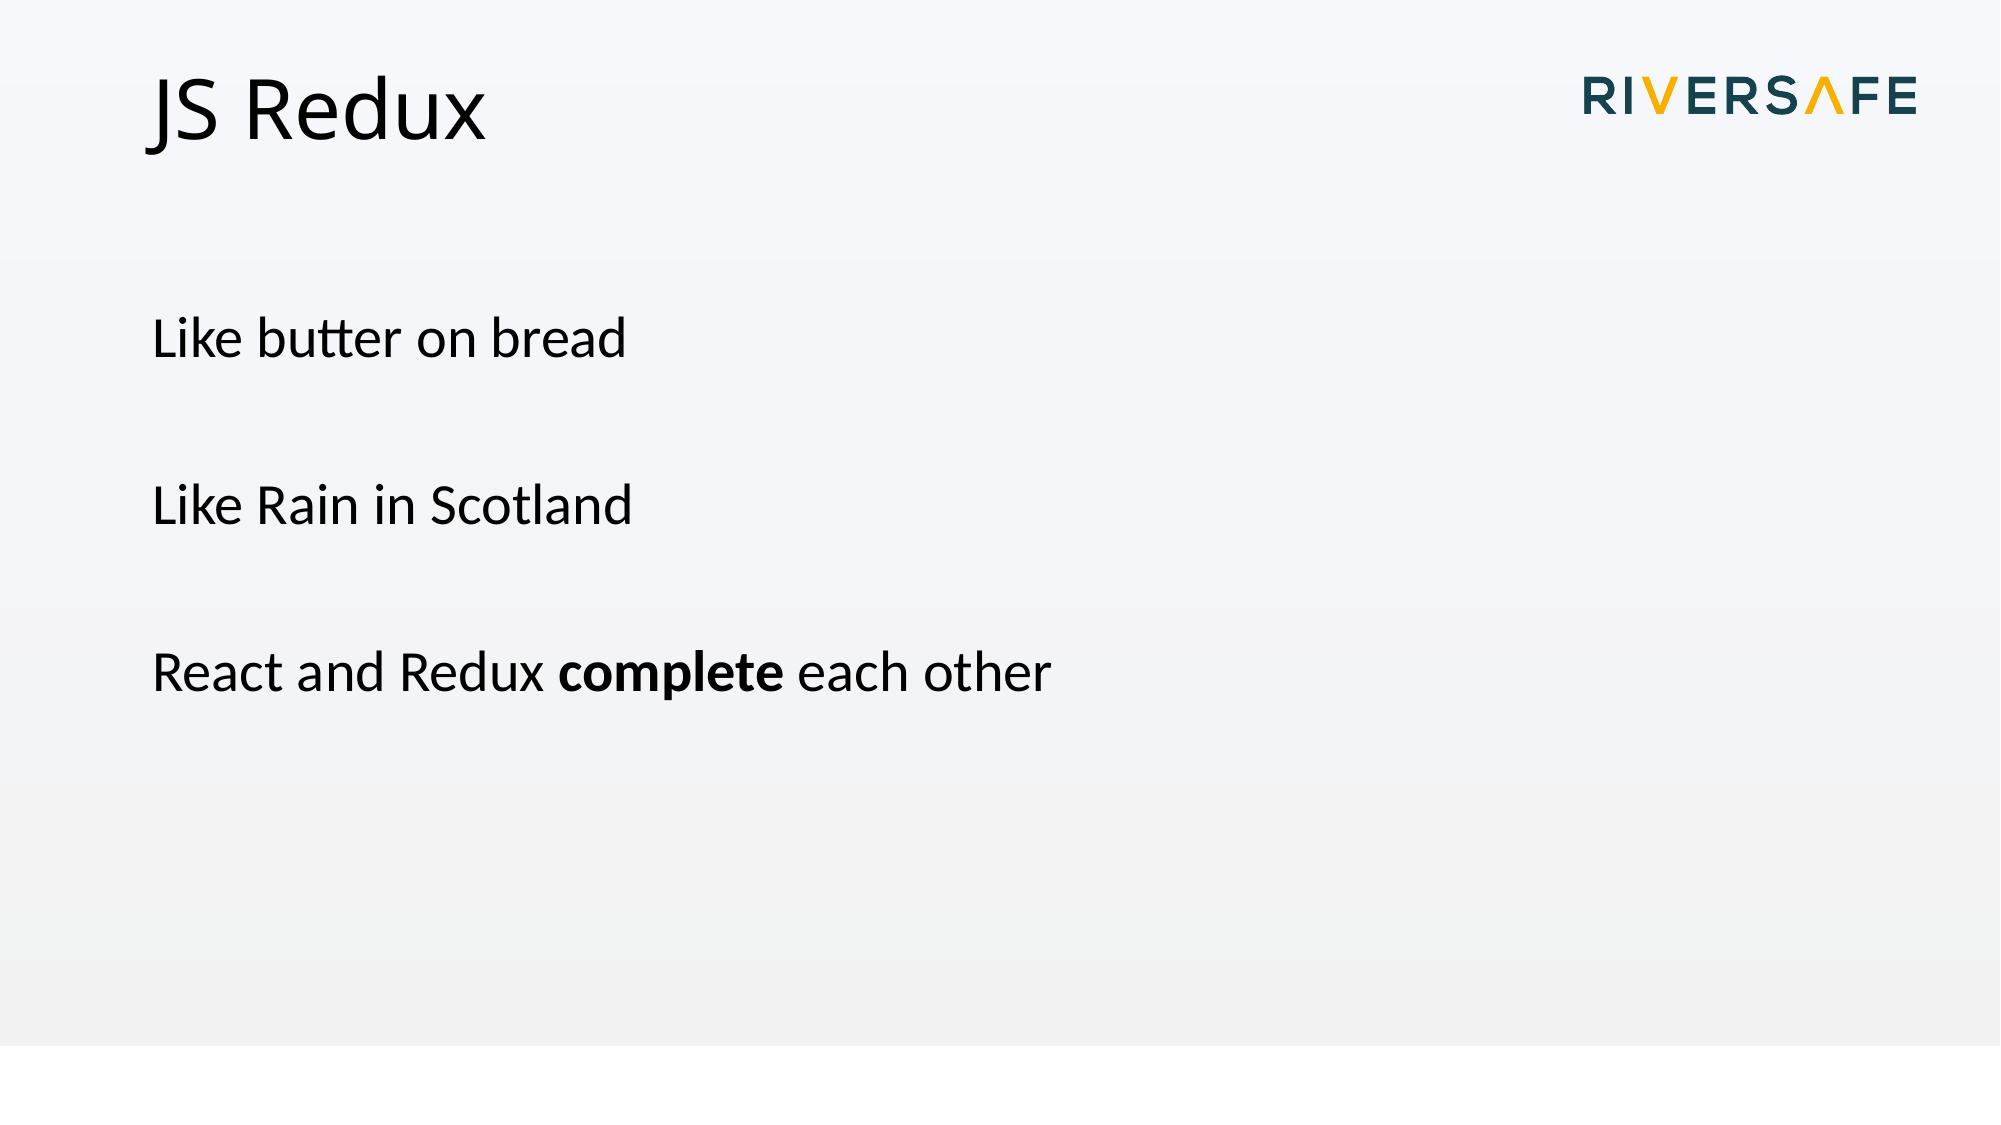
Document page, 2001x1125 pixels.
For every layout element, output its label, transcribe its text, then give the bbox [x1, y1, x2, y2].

picture [1863, 75, 1916, 115]
list Like butter on bread Like Rain in Scotland React and Redux complete each other [137, 299, 1863, 1066]
title JS Redux [137, 59, 1863, 278]
